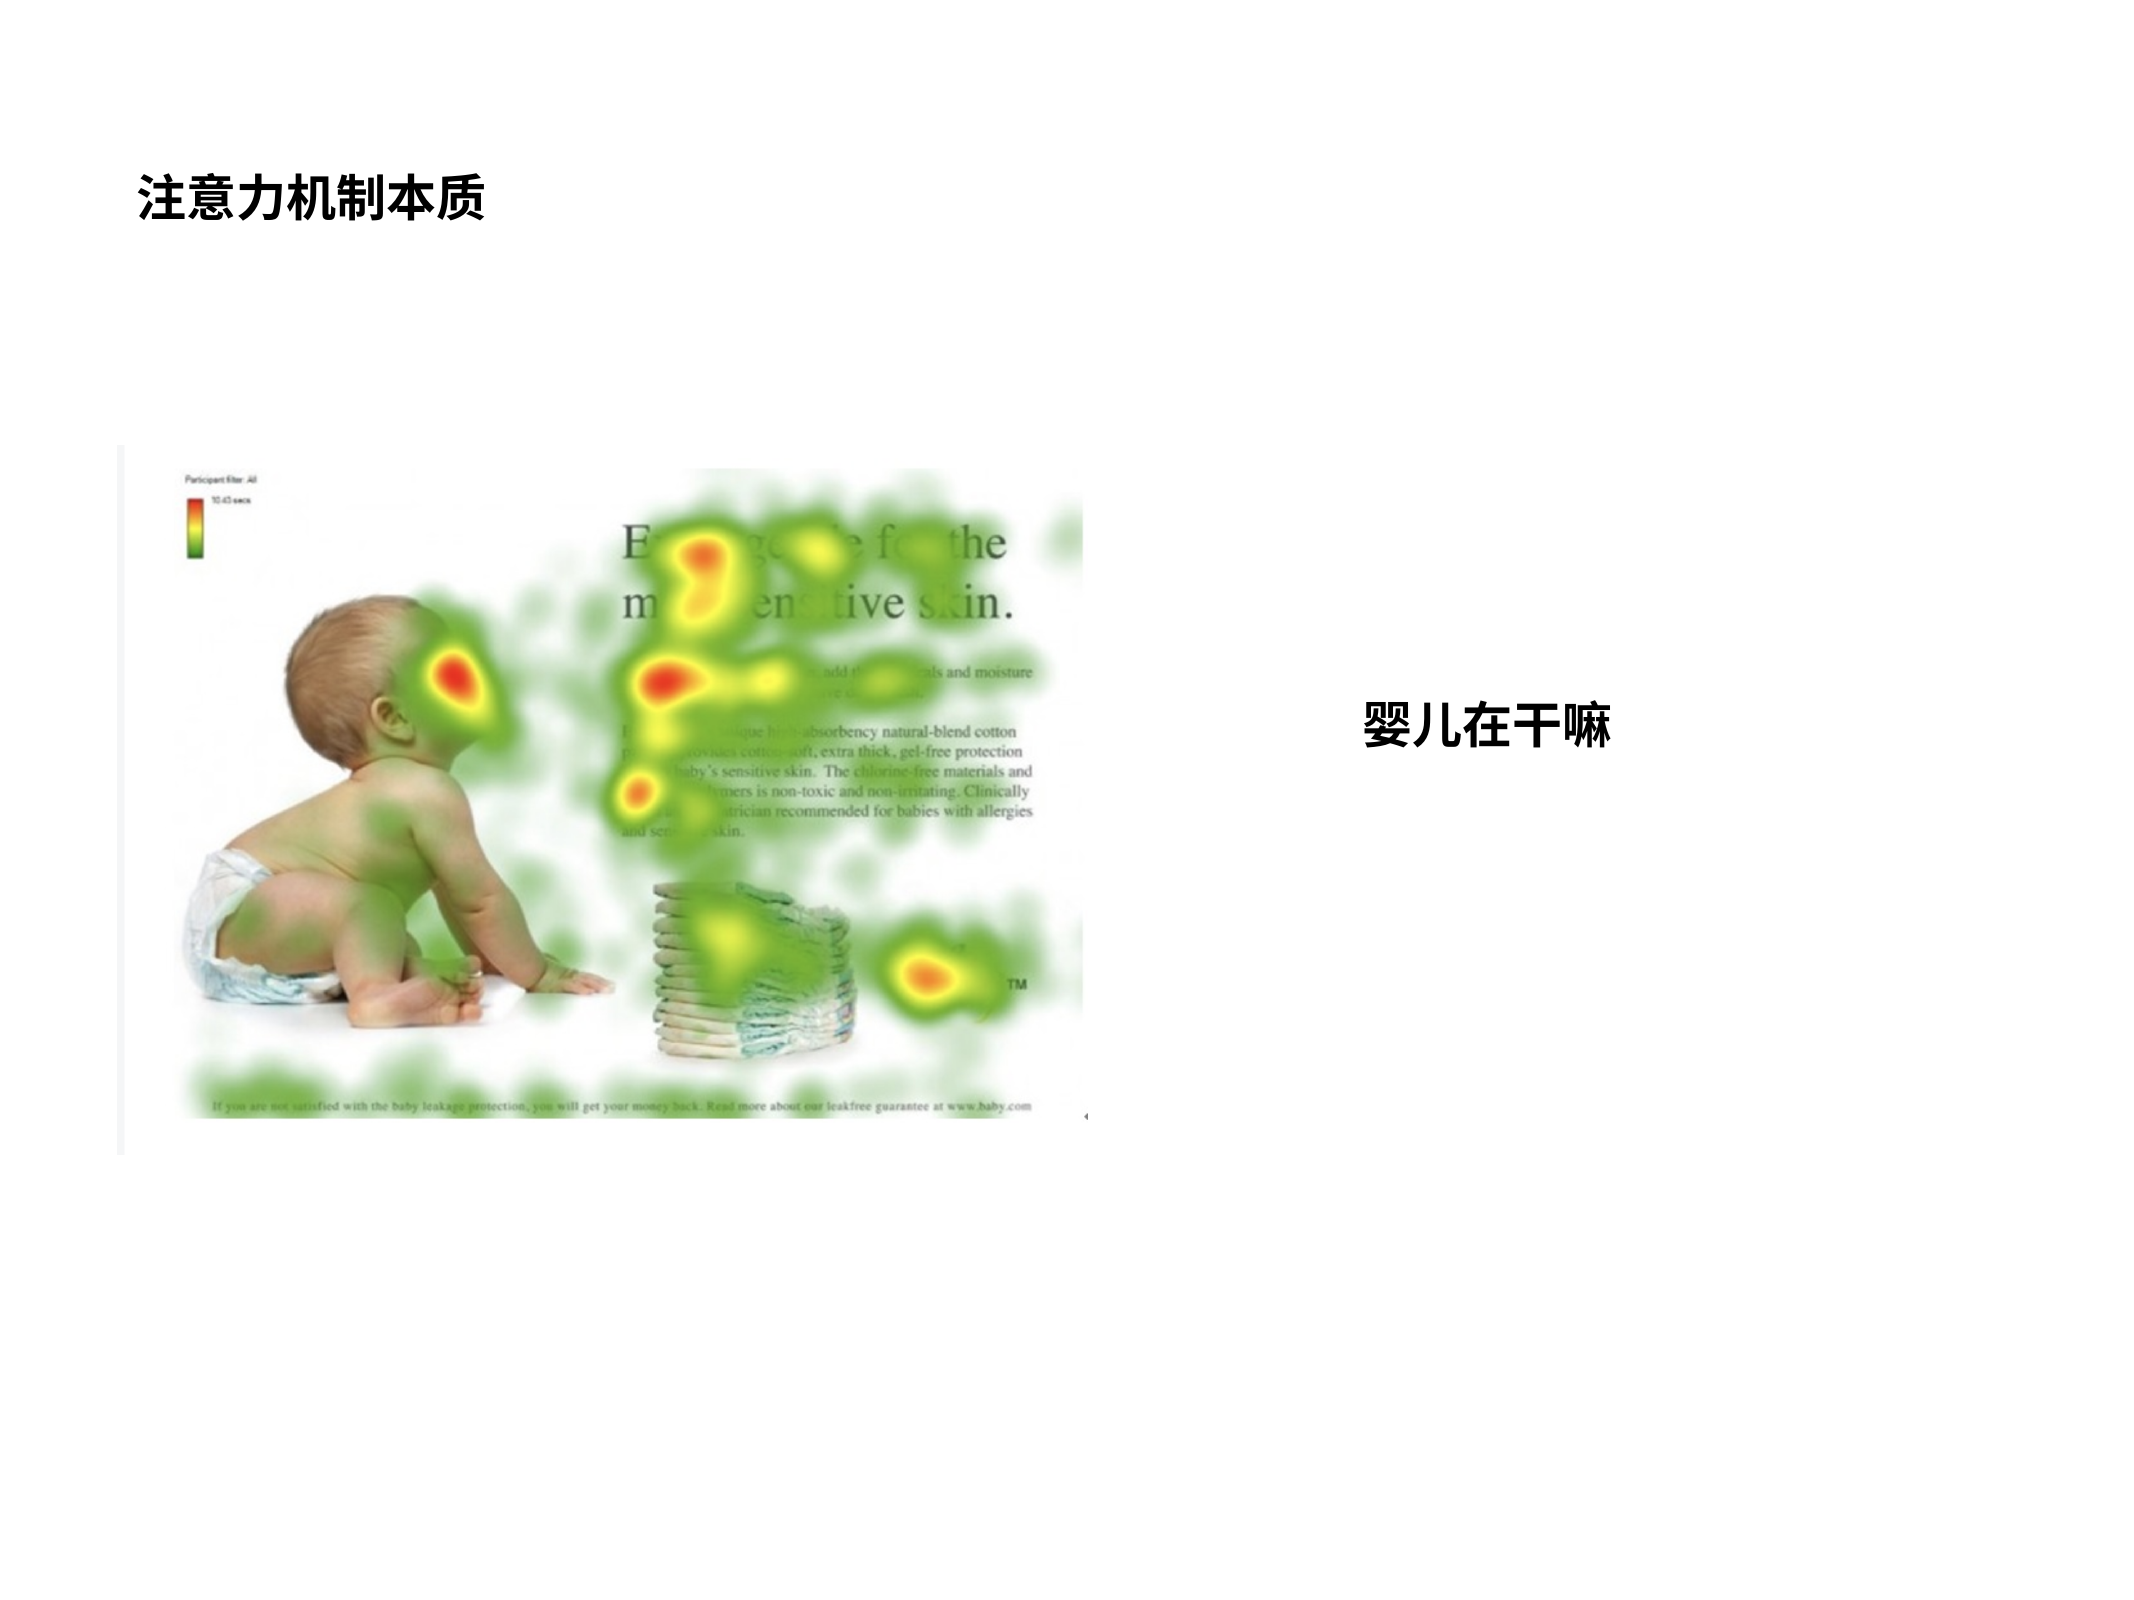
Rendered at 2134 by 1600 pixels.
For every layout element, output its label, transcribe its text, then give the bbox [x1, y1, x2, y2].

text_box 注意力机制本质 [127, 157, 495, 235]
picture [116, 445, 1119, 1155]
text_box 婴儿在干嘛 [1353, 684, 1621, 762]
